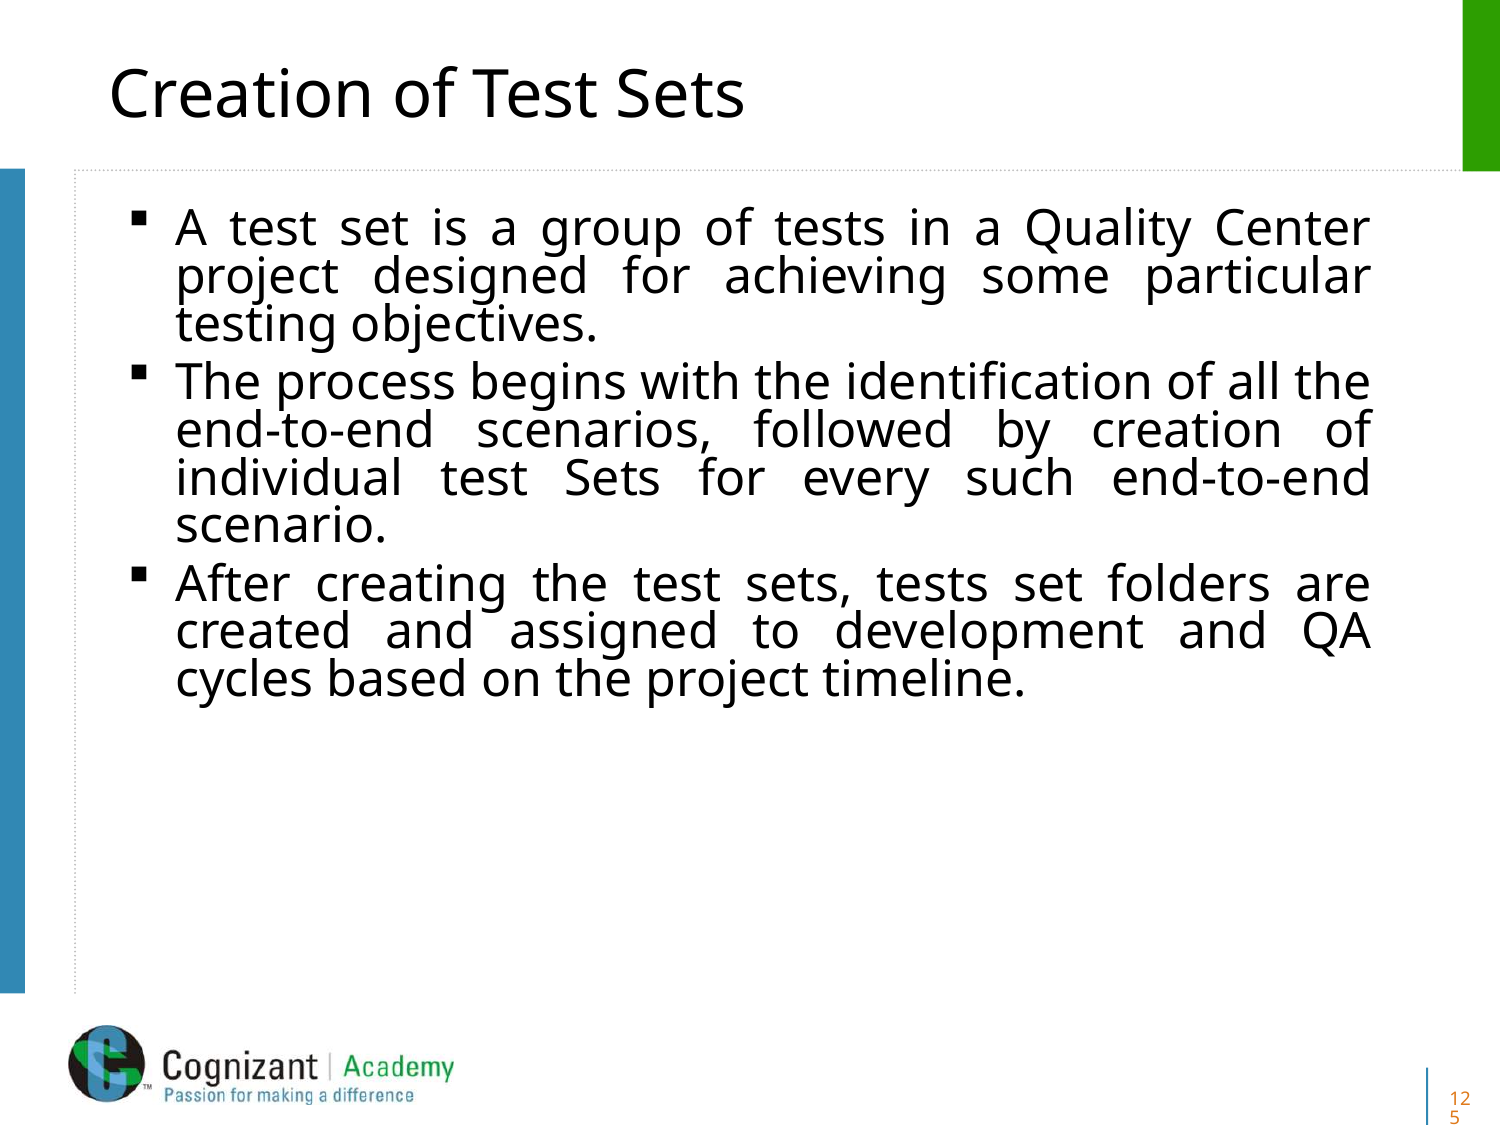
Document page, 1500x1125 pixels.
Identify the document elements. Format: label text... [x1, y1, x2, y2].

picture [68, 1025, 454, 1105]
title Creation of Test Sets [93, 40, 1319, 142]
list A test set is a group of tests in a Quality Center project designed for achieving some particular testing objectives. The process begins with the identification of all the end-to-end scenarios, followed by creation of individual test Sets for every such end-to-end scenario. After creating the test sets, tests set folders are created and assigned to development and QA cycles based on the project timeline. [112, 199, 1388, 1000]
slide_number 125 [1434, 1078, 1496, 1117]
